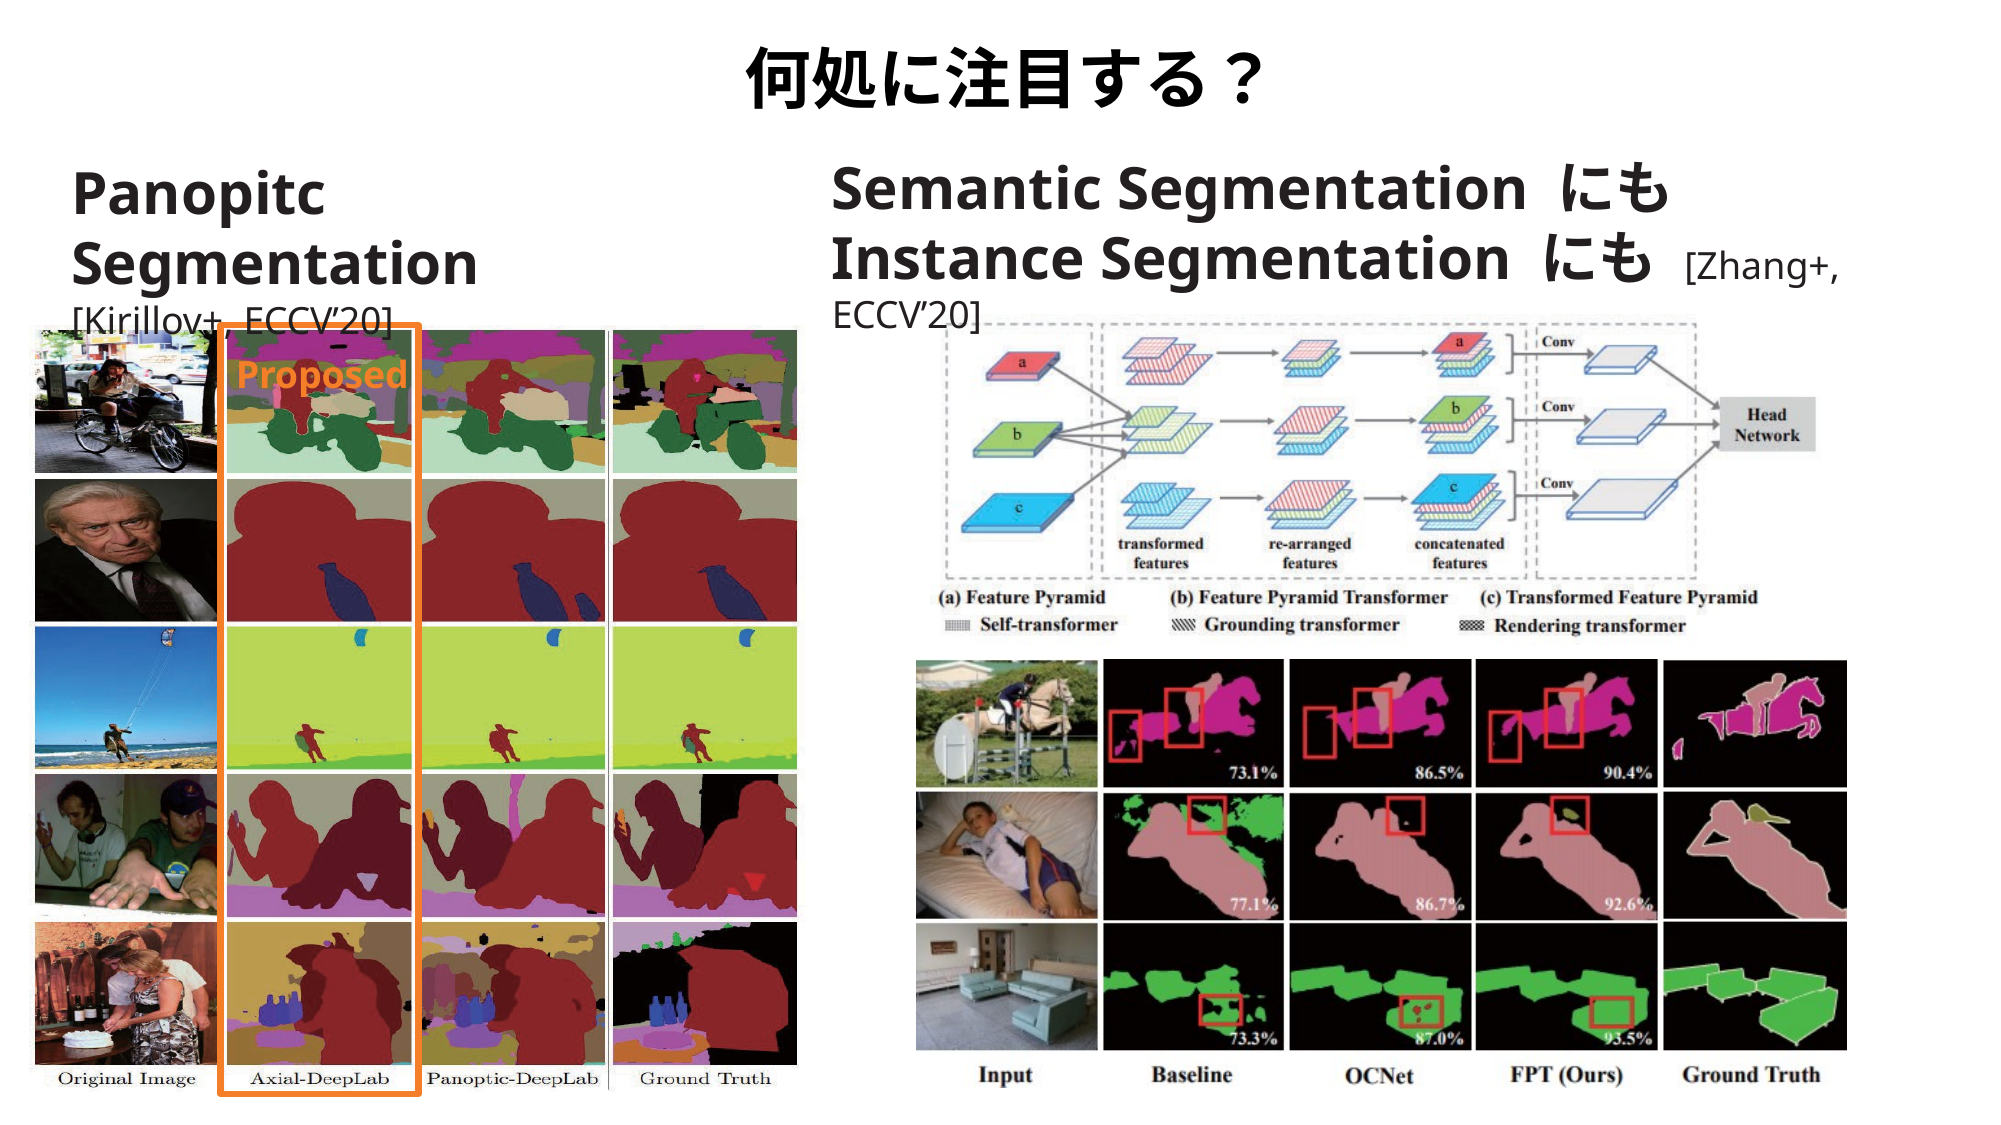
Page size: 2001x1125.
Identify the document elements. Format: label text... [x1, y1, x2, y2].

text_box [29, 322, 805, 1097]
title 何処に注目する？ [668, 0, 1352, 171]
text_box Panopitc Segmentation [Kirillov+, ECCV’20] Proposed [69, 154, 715, 322]
text_box Semantic Segmentation にも Instance Segmentation にも [Zhang+, ECCV’20] [829, 148, 1922, 336]
picture [930, 314, 1821, 645]
picture [916, 659, 1847, 1088]
